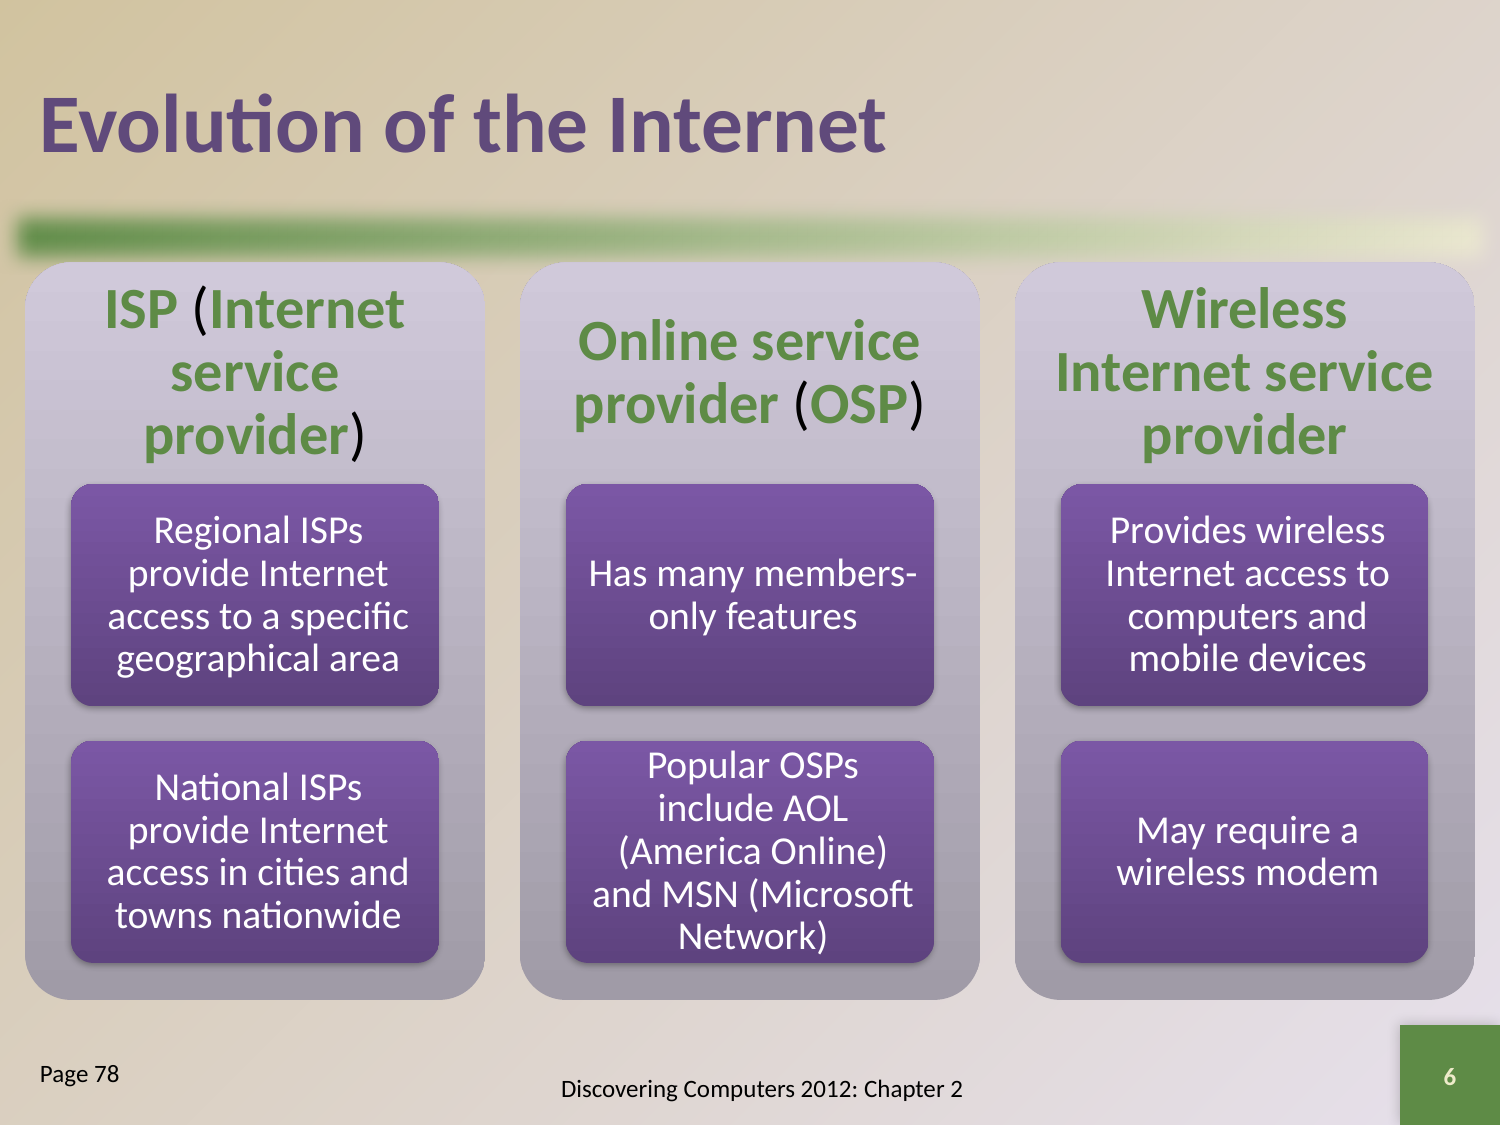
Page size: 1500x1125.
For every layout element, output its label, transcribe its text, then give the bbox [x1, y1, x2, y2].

list Page 78 [24, 1050, 300, 1125]
title Evolution of the Internet [24, 24, 1475, 213]
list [24, 262, 1476, 1001]
slide_number 6 [1400, 1025, 1500, 1125]
footer Discovering Computers 2012: Chapter 2 [450, 1050, 1075, 1125]
